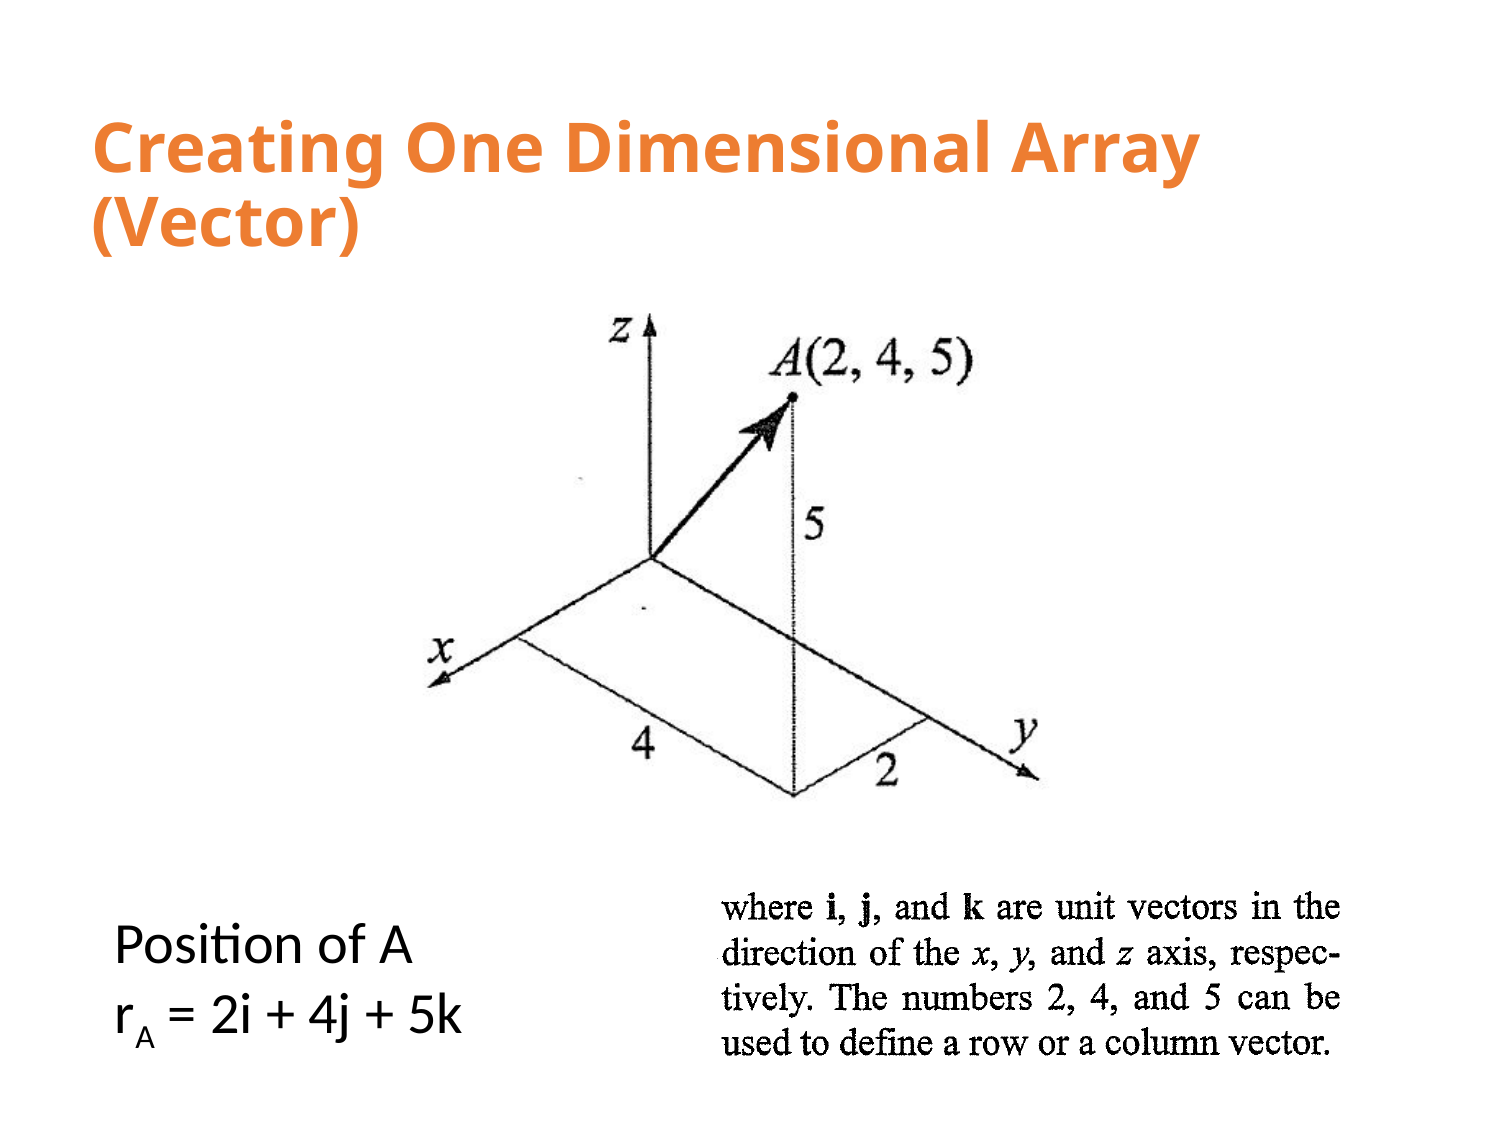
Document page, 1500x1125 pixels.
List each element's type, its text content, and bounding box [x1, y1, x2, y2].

picture [707, 881, 1353, 1065]
title Creating One Dimensional Array (Vector) [76, 78, 1412, 296]
text_box Position of A rA = 2i + 4j + 5k [100, 897, 680, 1063]
picture [400, 302, 1100, 823]
